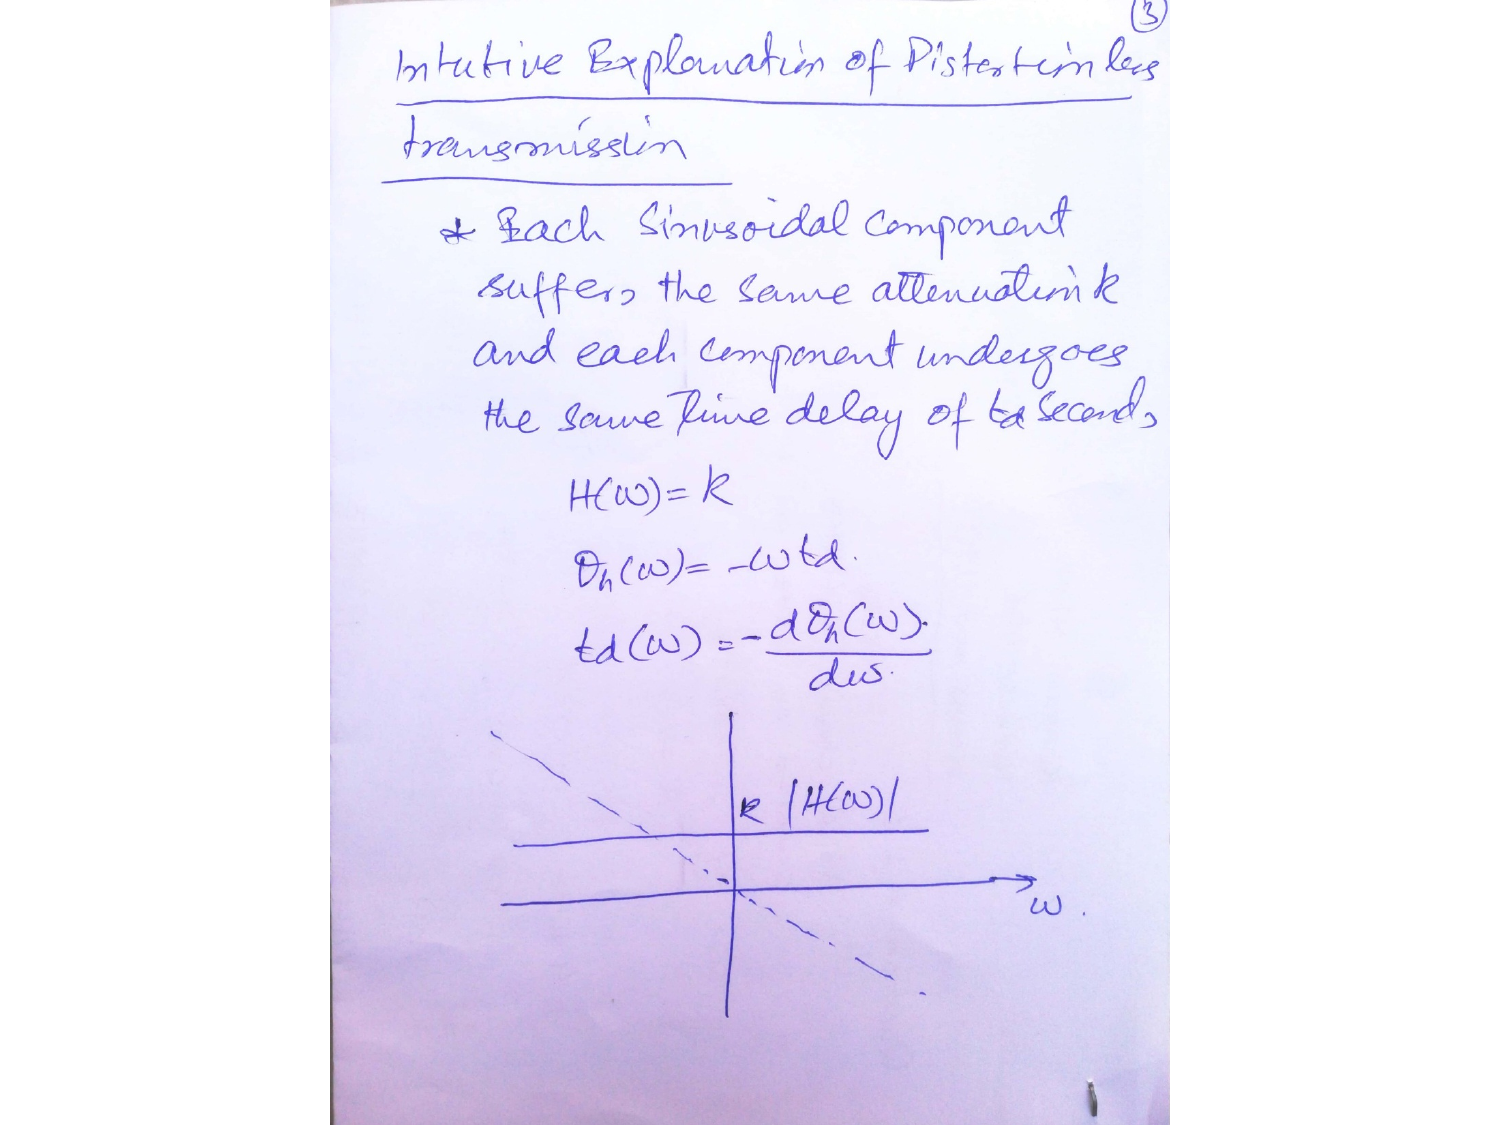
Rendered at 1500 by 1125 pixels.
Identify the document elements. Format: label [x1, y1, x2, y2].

picture [330, 0, 1170, 1125]
